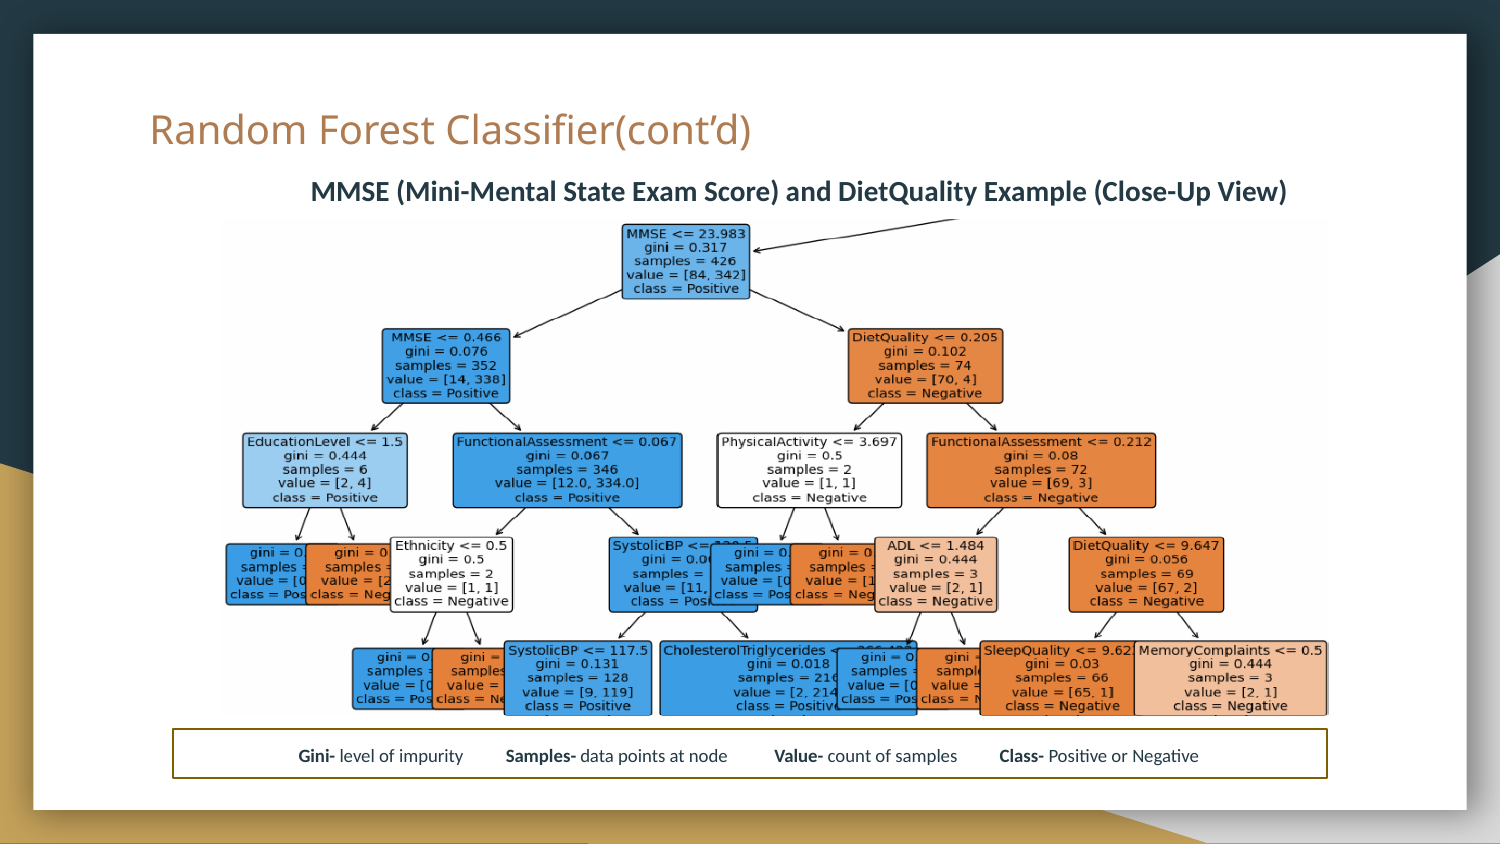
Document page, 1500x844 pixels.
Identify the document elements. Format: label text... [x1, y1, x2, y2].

picture [222, 218, 1329, 717]
title Random Forest Classifier(cont’d) [134, 78, 1366, 172]
text_box MMSE (Mini-Mental State Exam Score) and DietQuality Example (Close-Up View) [161, 156, 1304, 206]
text_box Gini- level of impurity Samples- data points at node Value- count of samples Class- Positive or Negative [173, 729, 1327, 779]
